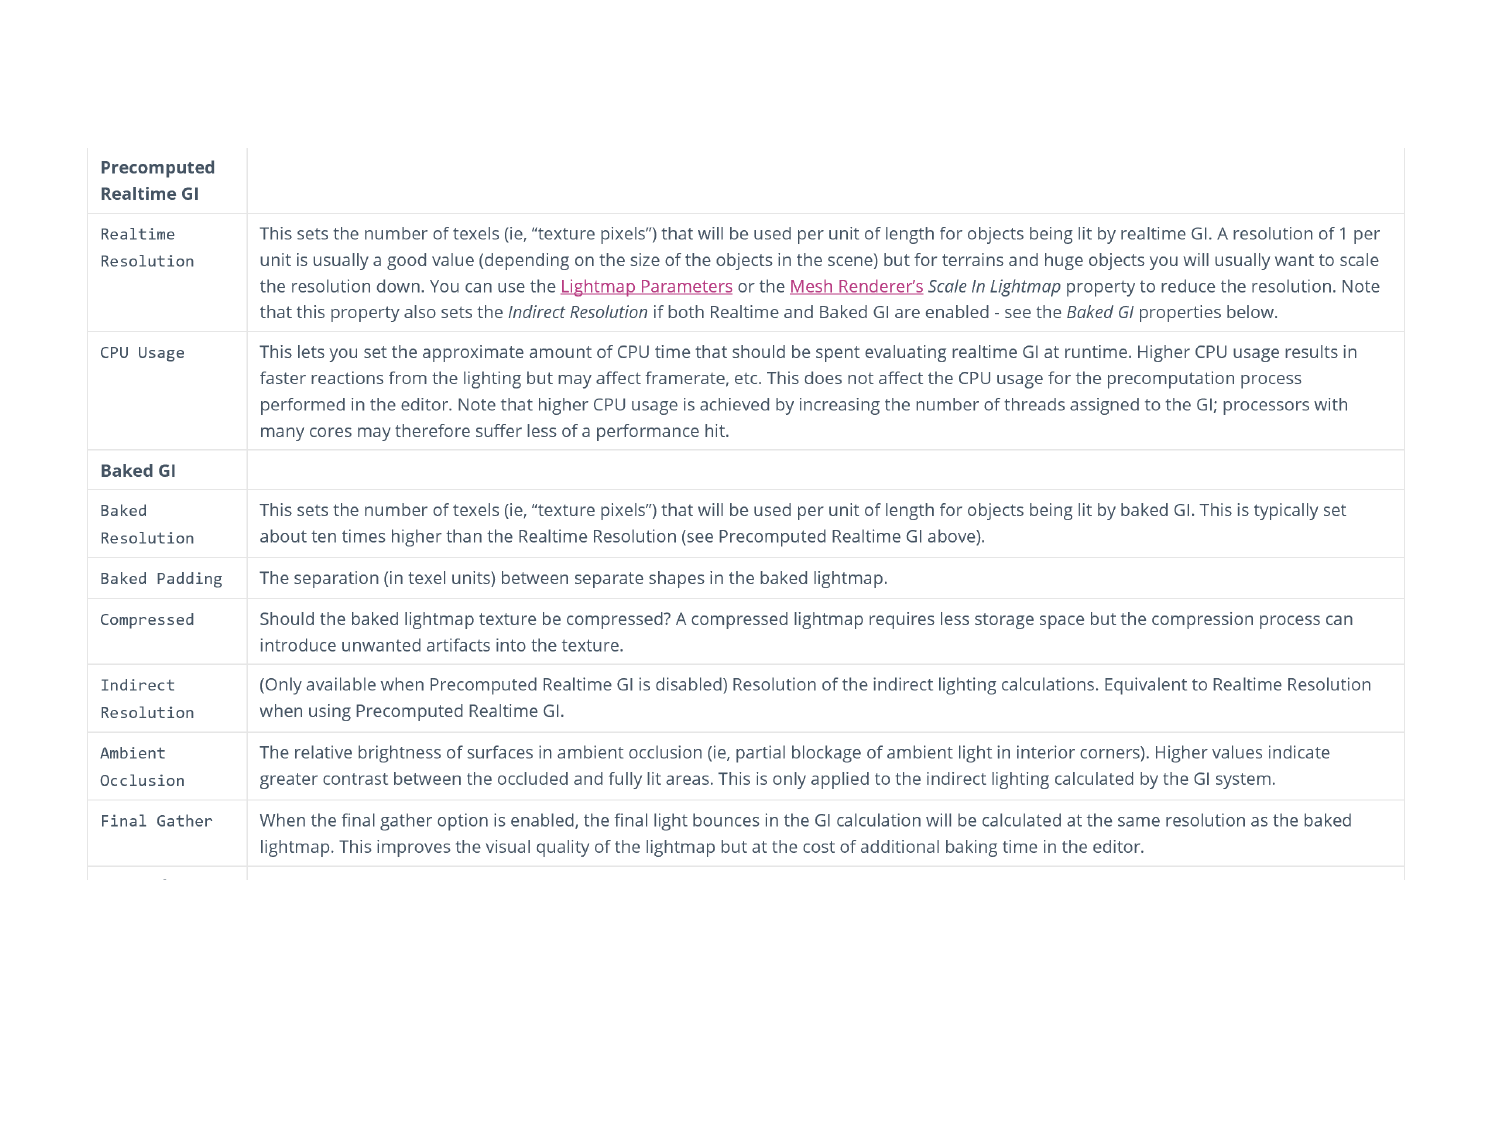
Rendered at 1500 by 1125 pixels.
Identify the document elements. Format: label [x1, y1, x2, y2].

picture [76, 148, 1430, 881]
